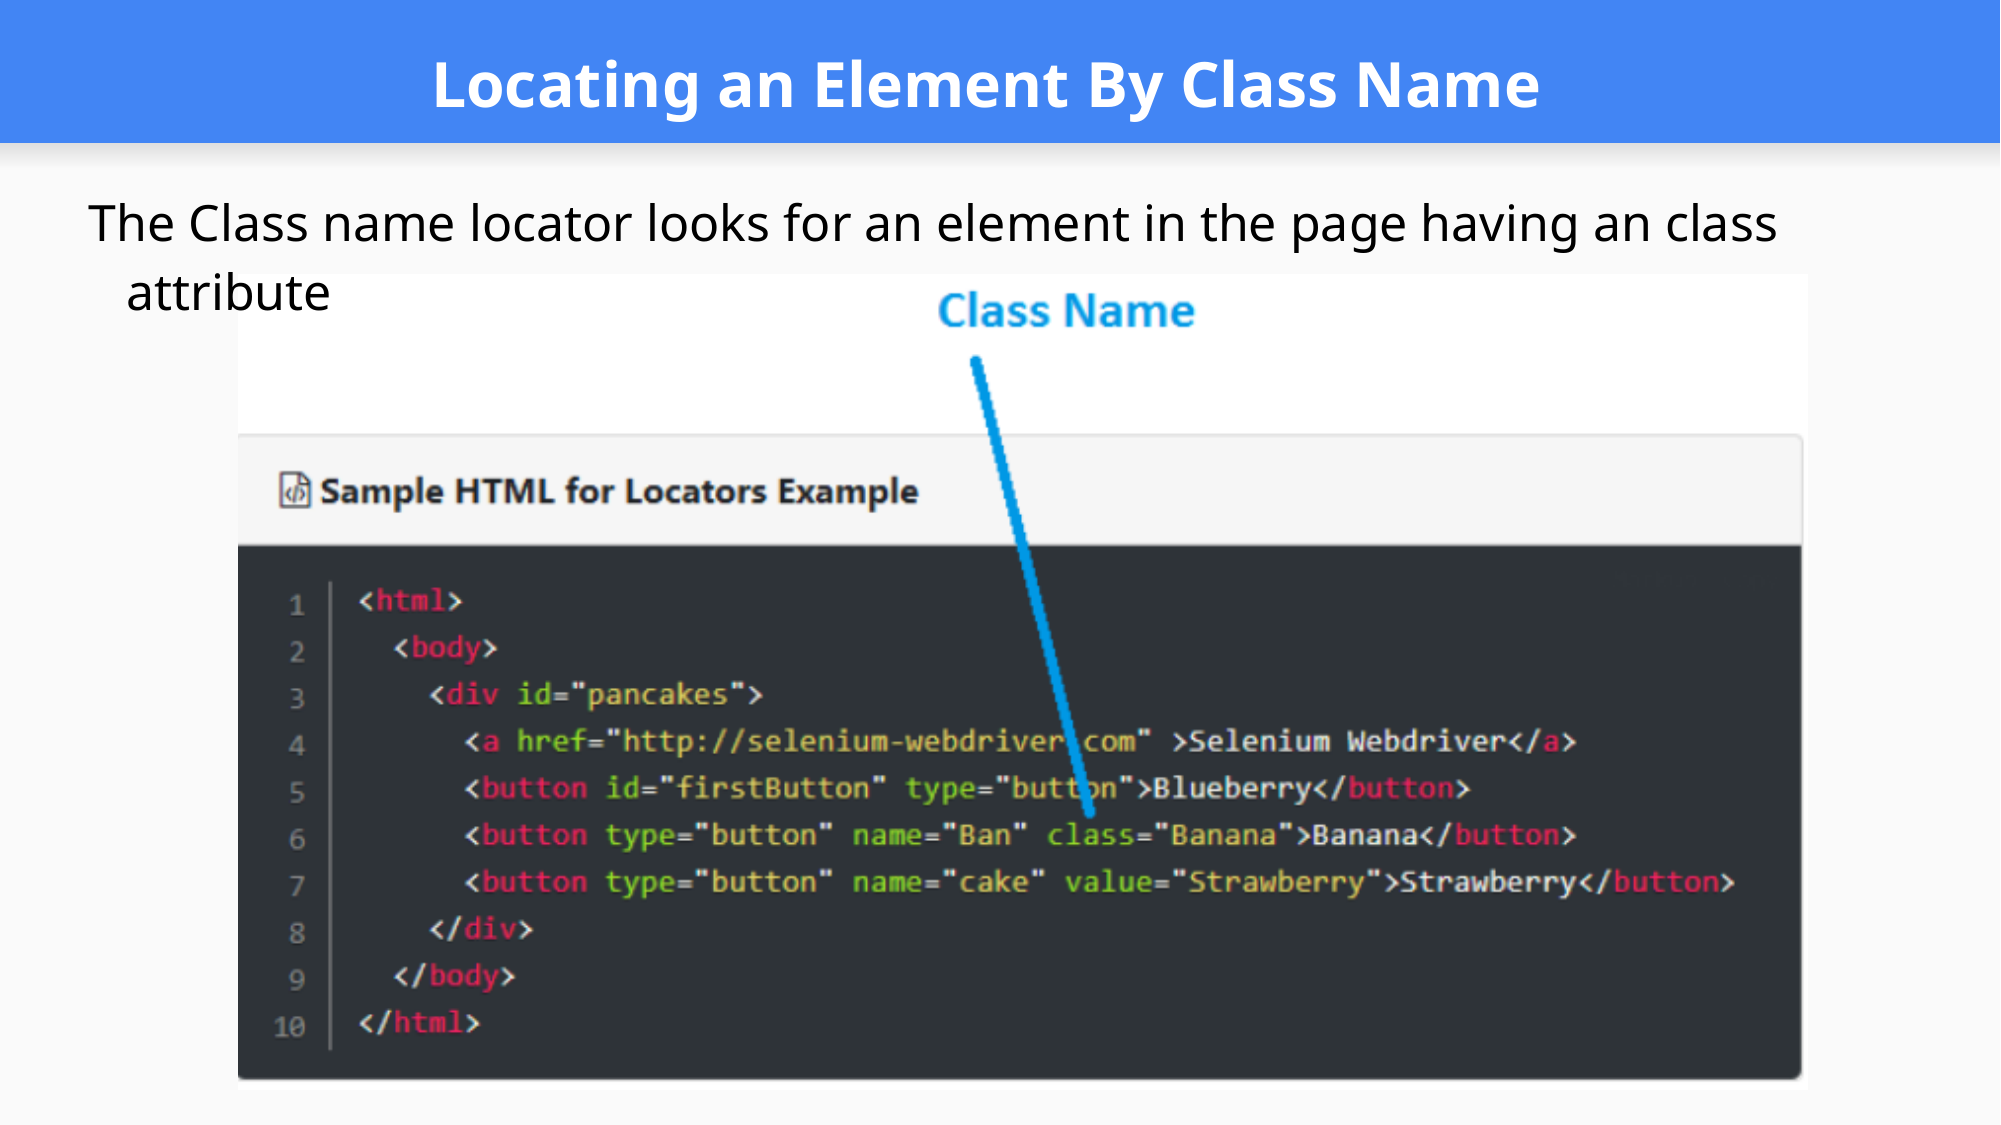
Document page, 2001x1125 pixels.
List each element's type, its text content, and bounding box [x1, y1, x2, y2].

title Locating an Element By Class Name [21, 3, 1953, 136]
picture [237, 274, 1808, 1090]
list The Class name locator looks for an element in the page having an class attribute [36, 167, 1953, 326]
